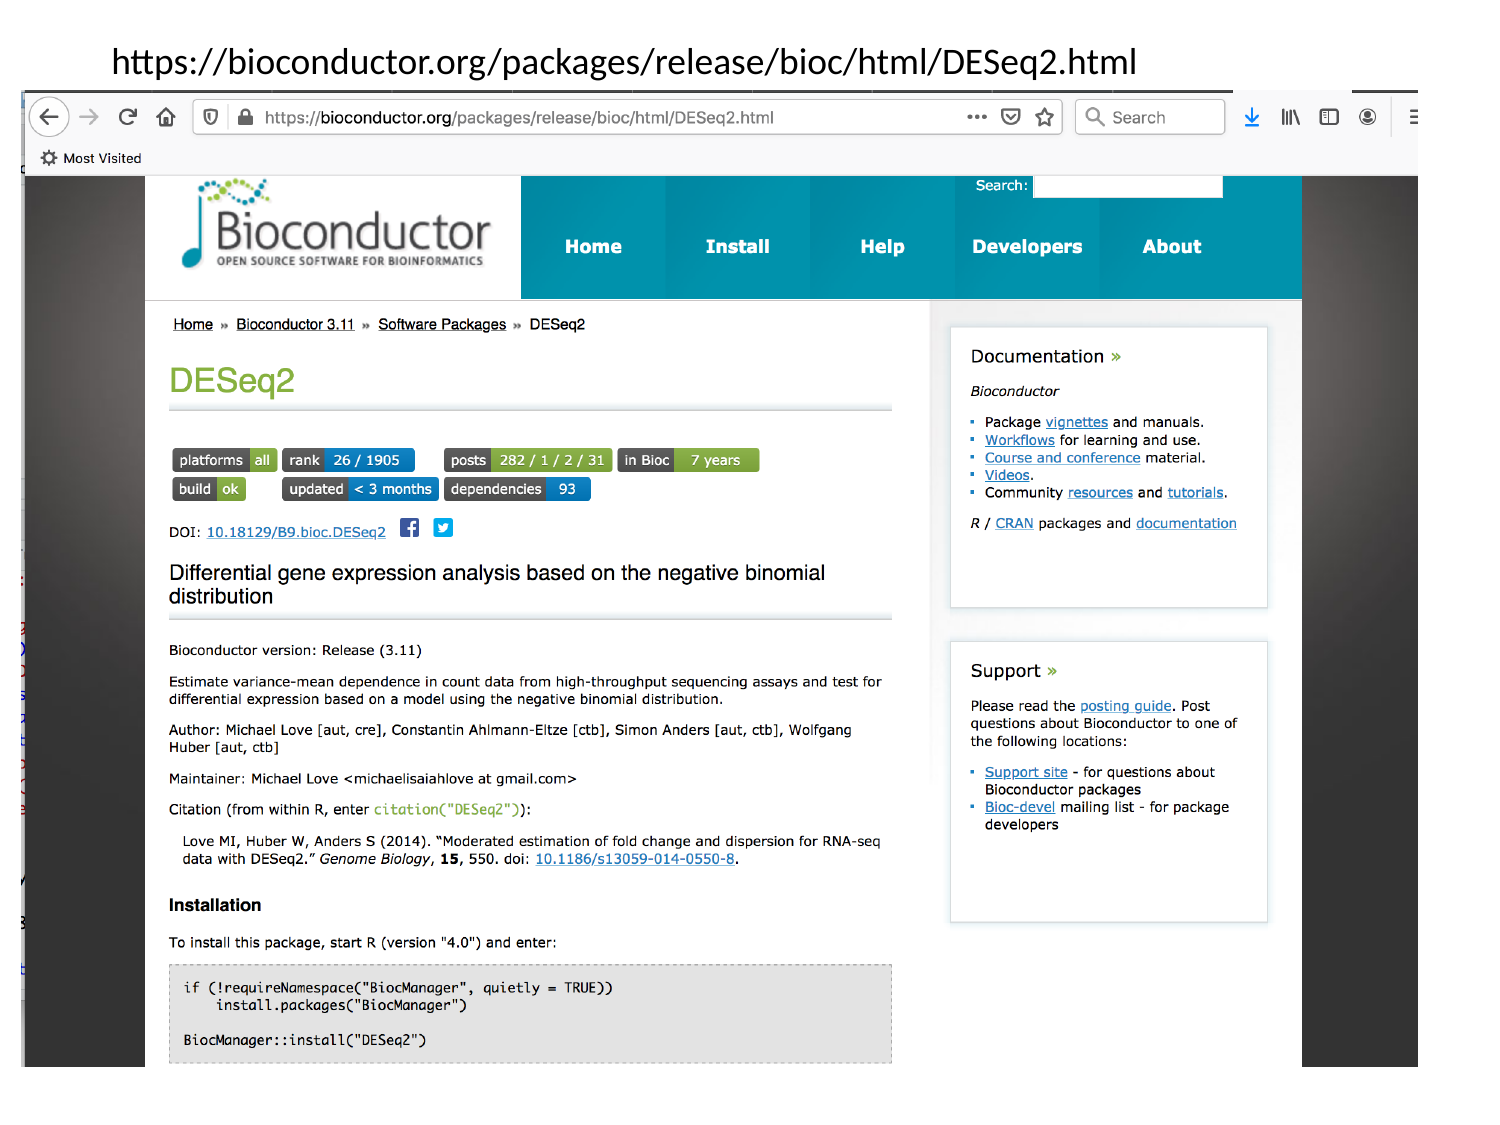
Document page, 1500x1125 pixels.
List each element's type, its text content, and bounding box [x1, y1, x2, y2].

text_box https://bioconductor.org/packages/release/bioc/html/DESeq2.html [96, 29, 1154, 90]
picture [21, 90, 1418, 1067]
